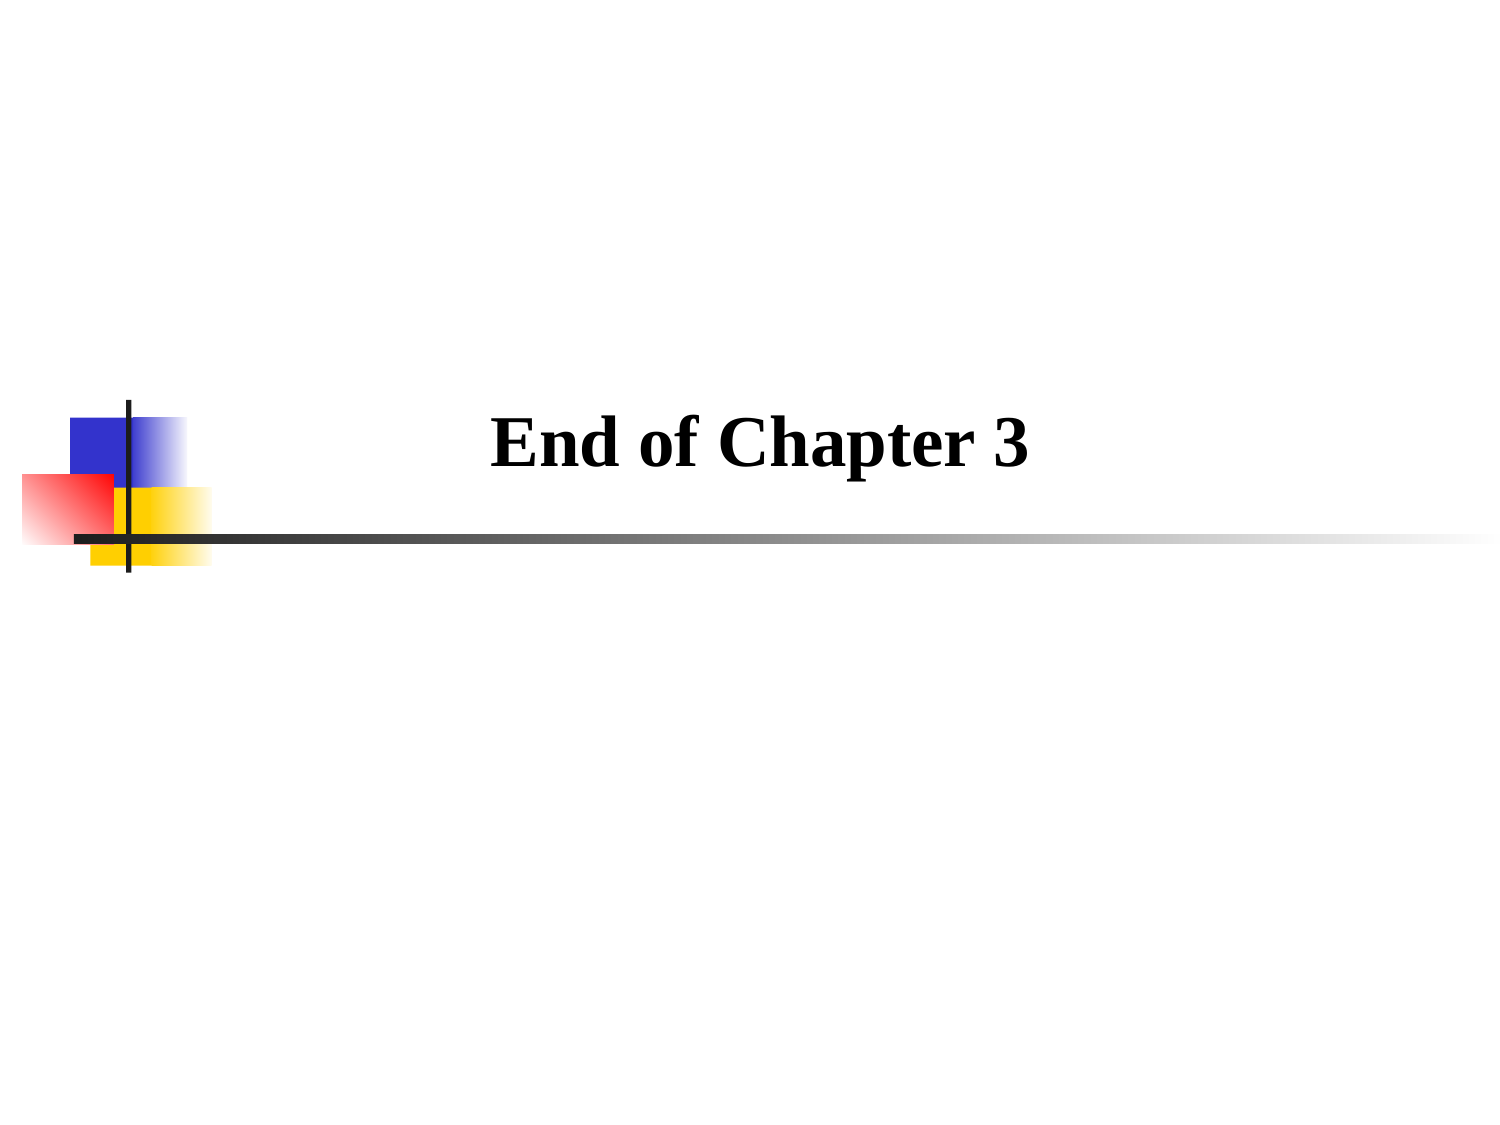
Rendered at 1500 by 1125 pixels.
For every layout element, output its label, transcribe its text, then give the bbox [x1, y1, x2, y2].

title End of Chapter 3 [187, 275, 1334, 488]
